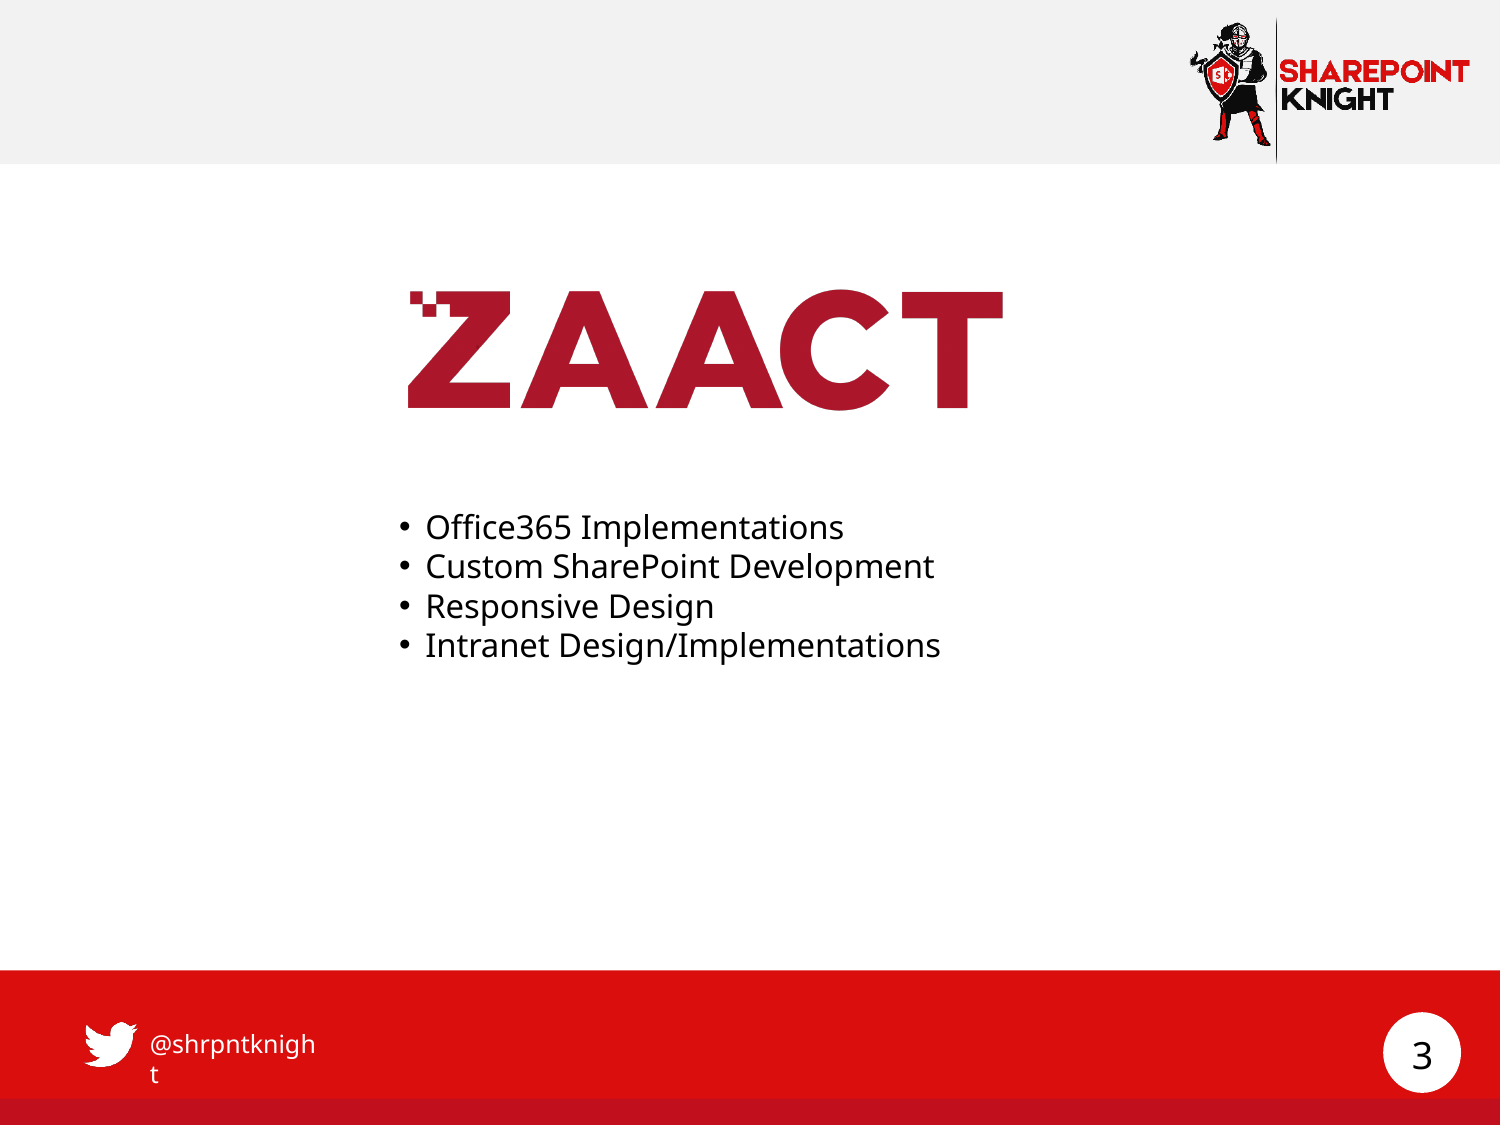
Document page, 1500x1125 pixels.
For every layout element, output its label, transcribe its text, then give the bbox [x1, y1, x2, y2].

picture [83, 1022, 138, 1067]
text_box 3 [1384, 1013, 1469, 1094]
text_box Office365 Implementations Custom SharePoint Development Responsive Design Intranet Design/Implementations [384, 499, 1130, 672]
picture [384, 261, 1046, 435]
picture [1170, 0, 1483, 165]
